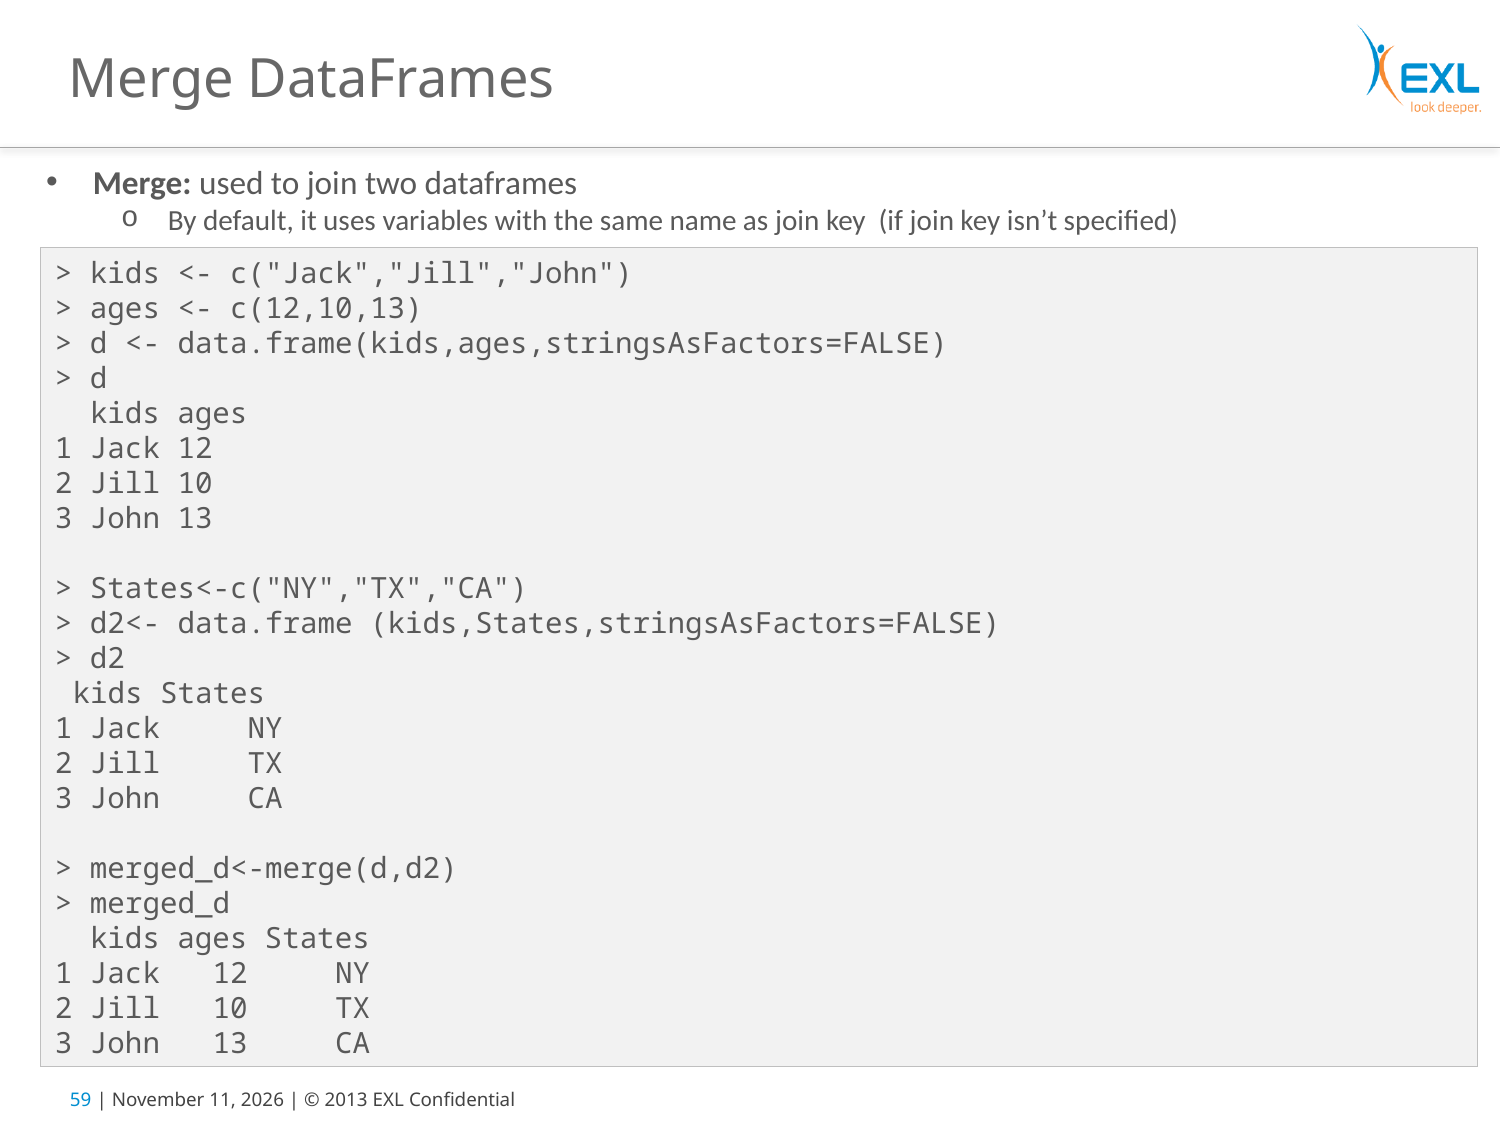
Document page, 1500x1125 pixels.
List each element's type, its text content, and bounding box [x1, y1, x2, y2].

picture [1478, 19, 1488, 121]
text_box Merge: used to join two dataframes By default, it uses variables with the same name as join key (if join key isn’t specified) [31, 153, 1429, 244]
text_box > kids <- c("Jack","Jill","John") > ages <- c(12,10,13) > d <- data.frame(kids,ages,stringsAsFactors=FALSE) > d kids ages 1 Jack 12 2 Jill 10 3 John 13 > States<-c("NY","TX","CA") > d2<- data.frame (kids,States,stringsAsFactors=FALSE) > d2 kids States 1 Jack NY 2 Jill TX 3 John CA > merged_d<-merge(d,d2) > merged_d kids ages States 1 Jack 12 NY 2 Jill 10 TX 3 John 13 CA [40, 247, 1478, 1067]
title Merge DataFrames [53, 6, 1478, 154]
